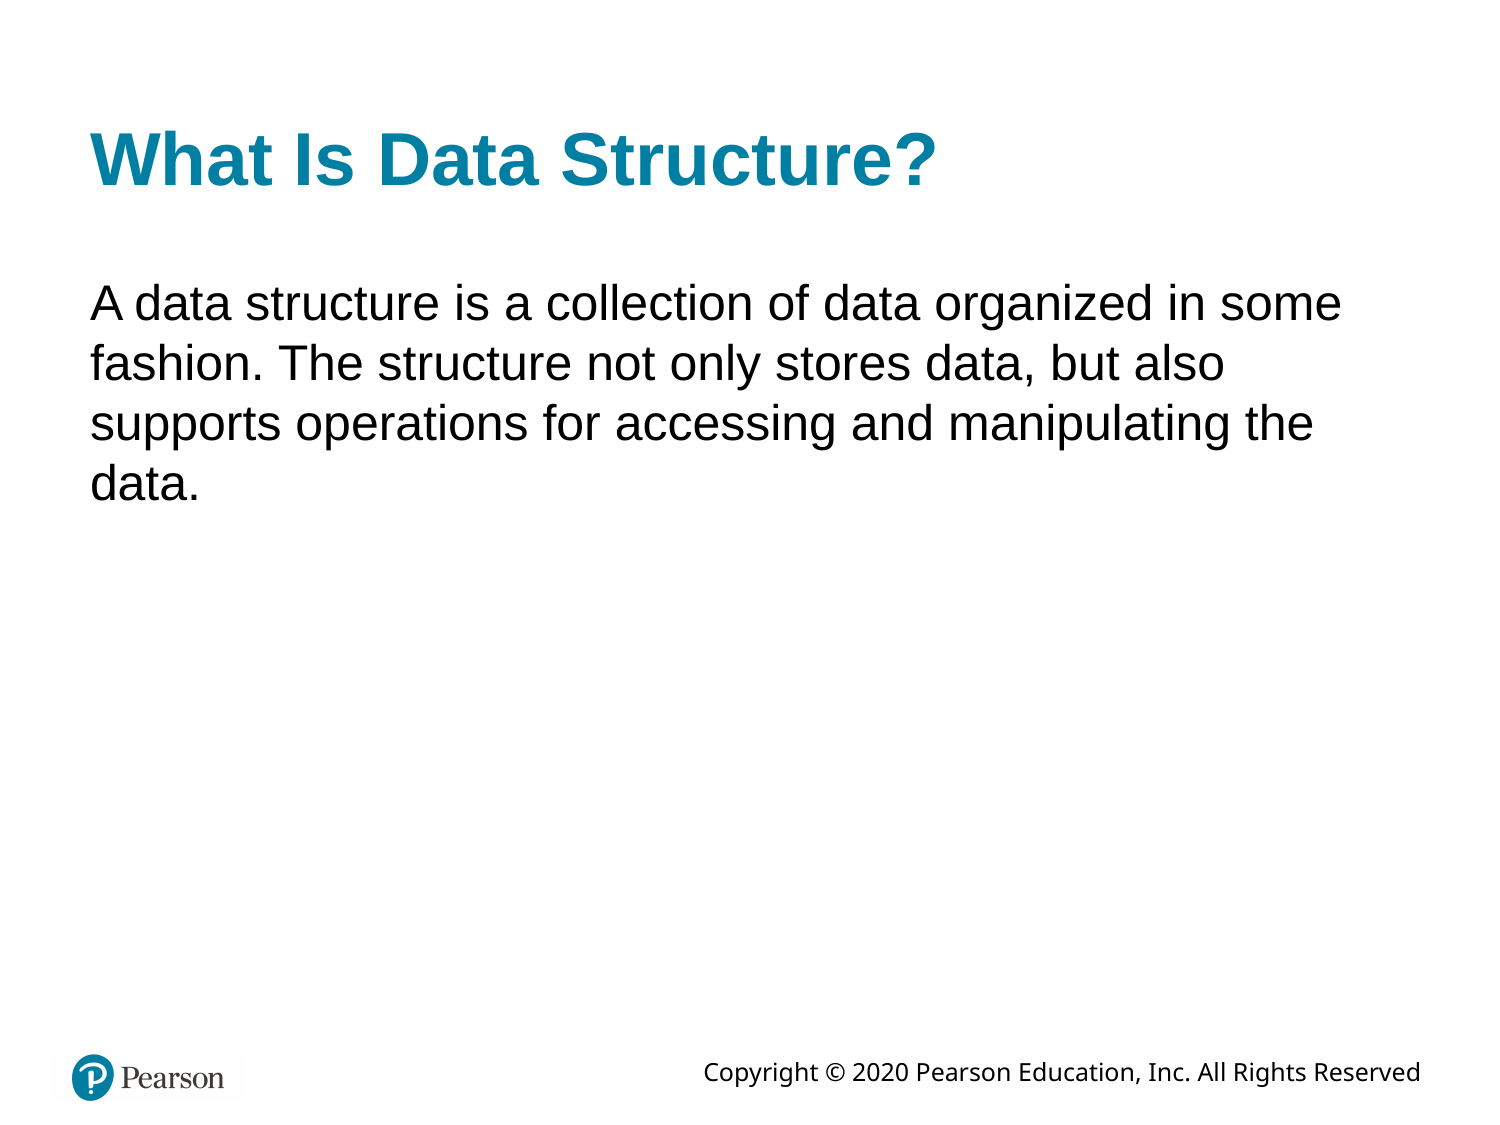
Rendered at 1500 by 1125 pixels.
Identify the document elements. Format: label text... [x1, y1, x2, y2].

picture [51, 1053, 245, 1102]
list A data structure is a collection of data organized in some fashion. The structure not only stores data, but also supports operations for accessing and manipulating the data. [75, 255, 1426, 1021]
title What Is Data Structure? [75, 35, 1425, 216]
